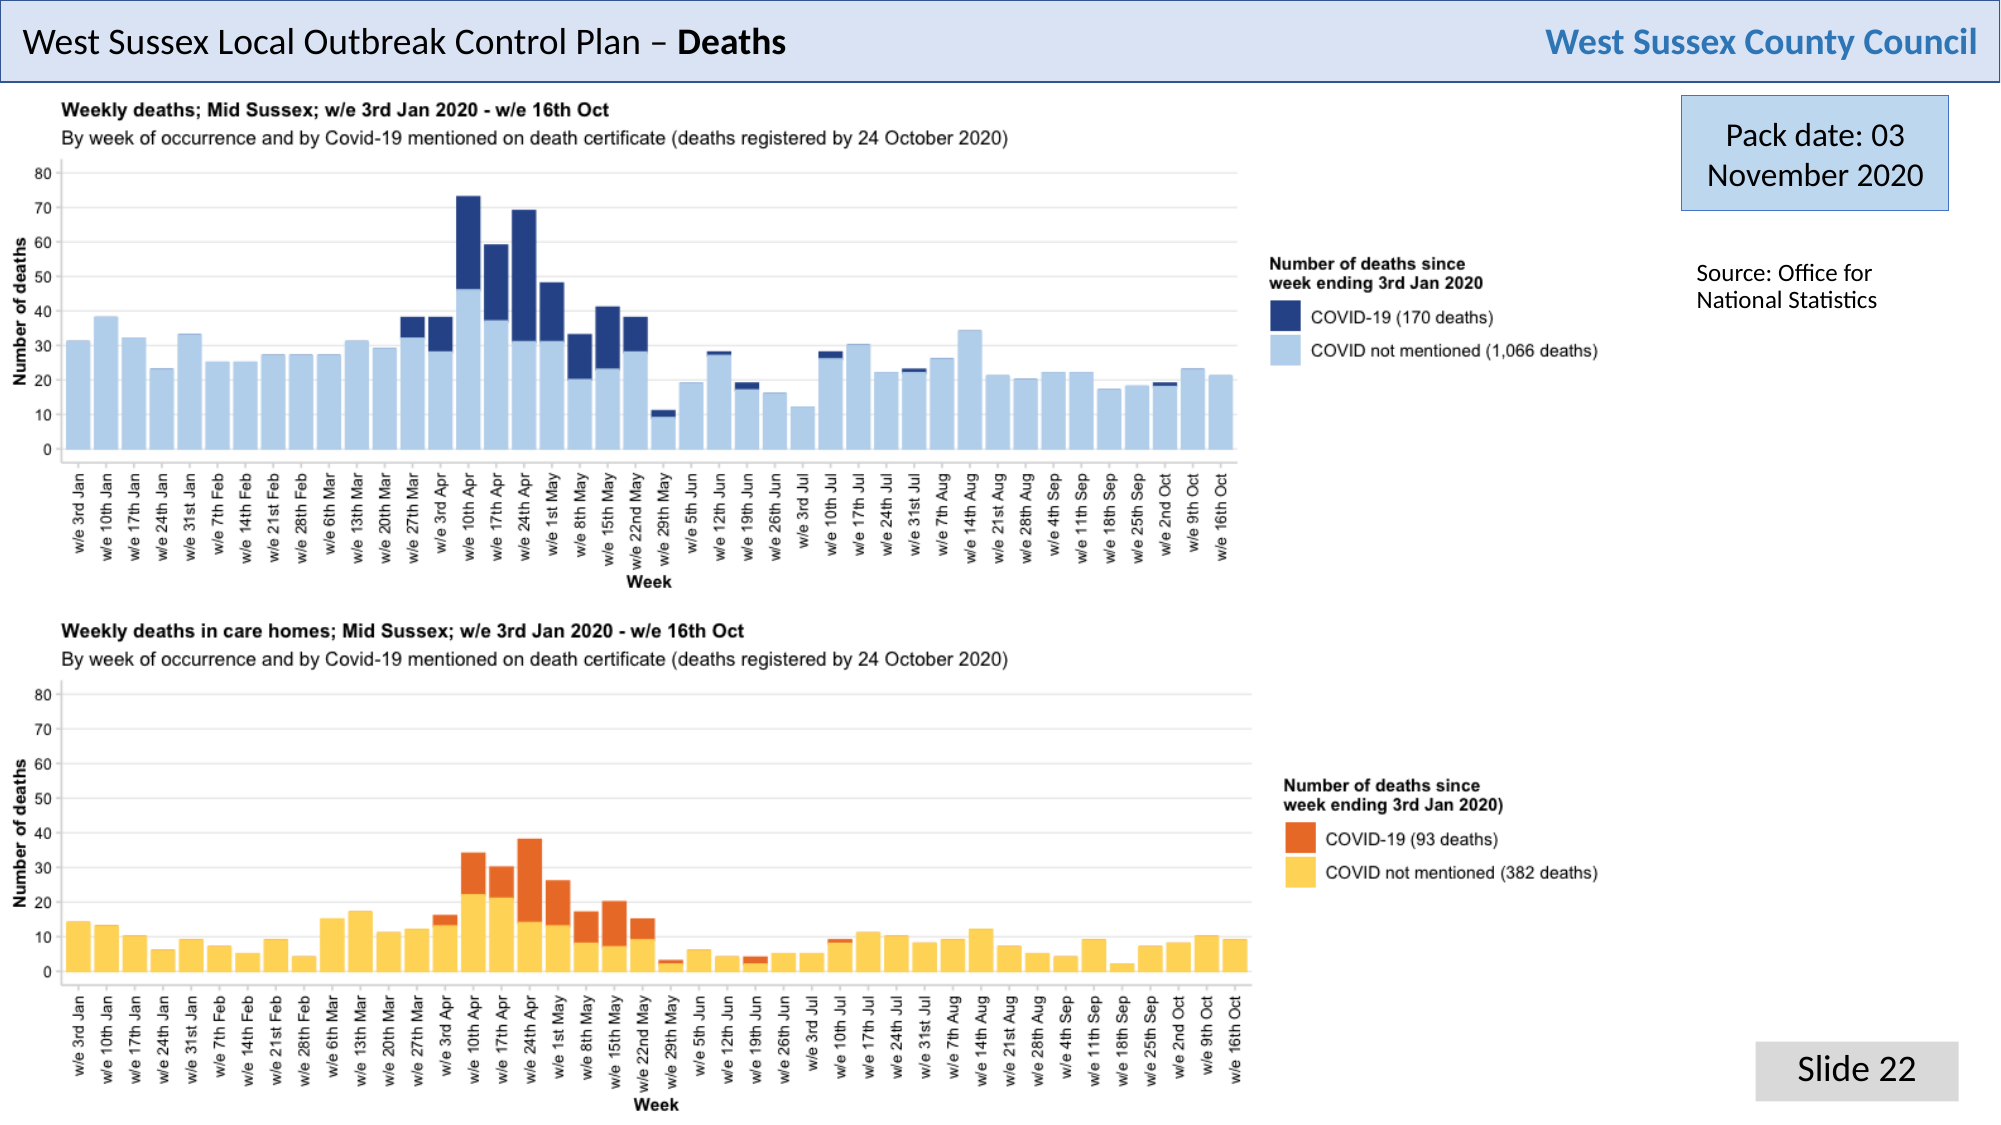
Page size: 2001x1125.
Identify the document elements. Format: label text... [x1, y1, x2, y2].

picture [3, 612, 1619, 1125]
picture [3, 91, 1619, 602]
list Source: Office for National Statistics [1681, 252, 1959, 289]
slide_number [1681, 95, 1949, 211]
list Slide 22 [1755, 1041, 1959, 1102]
